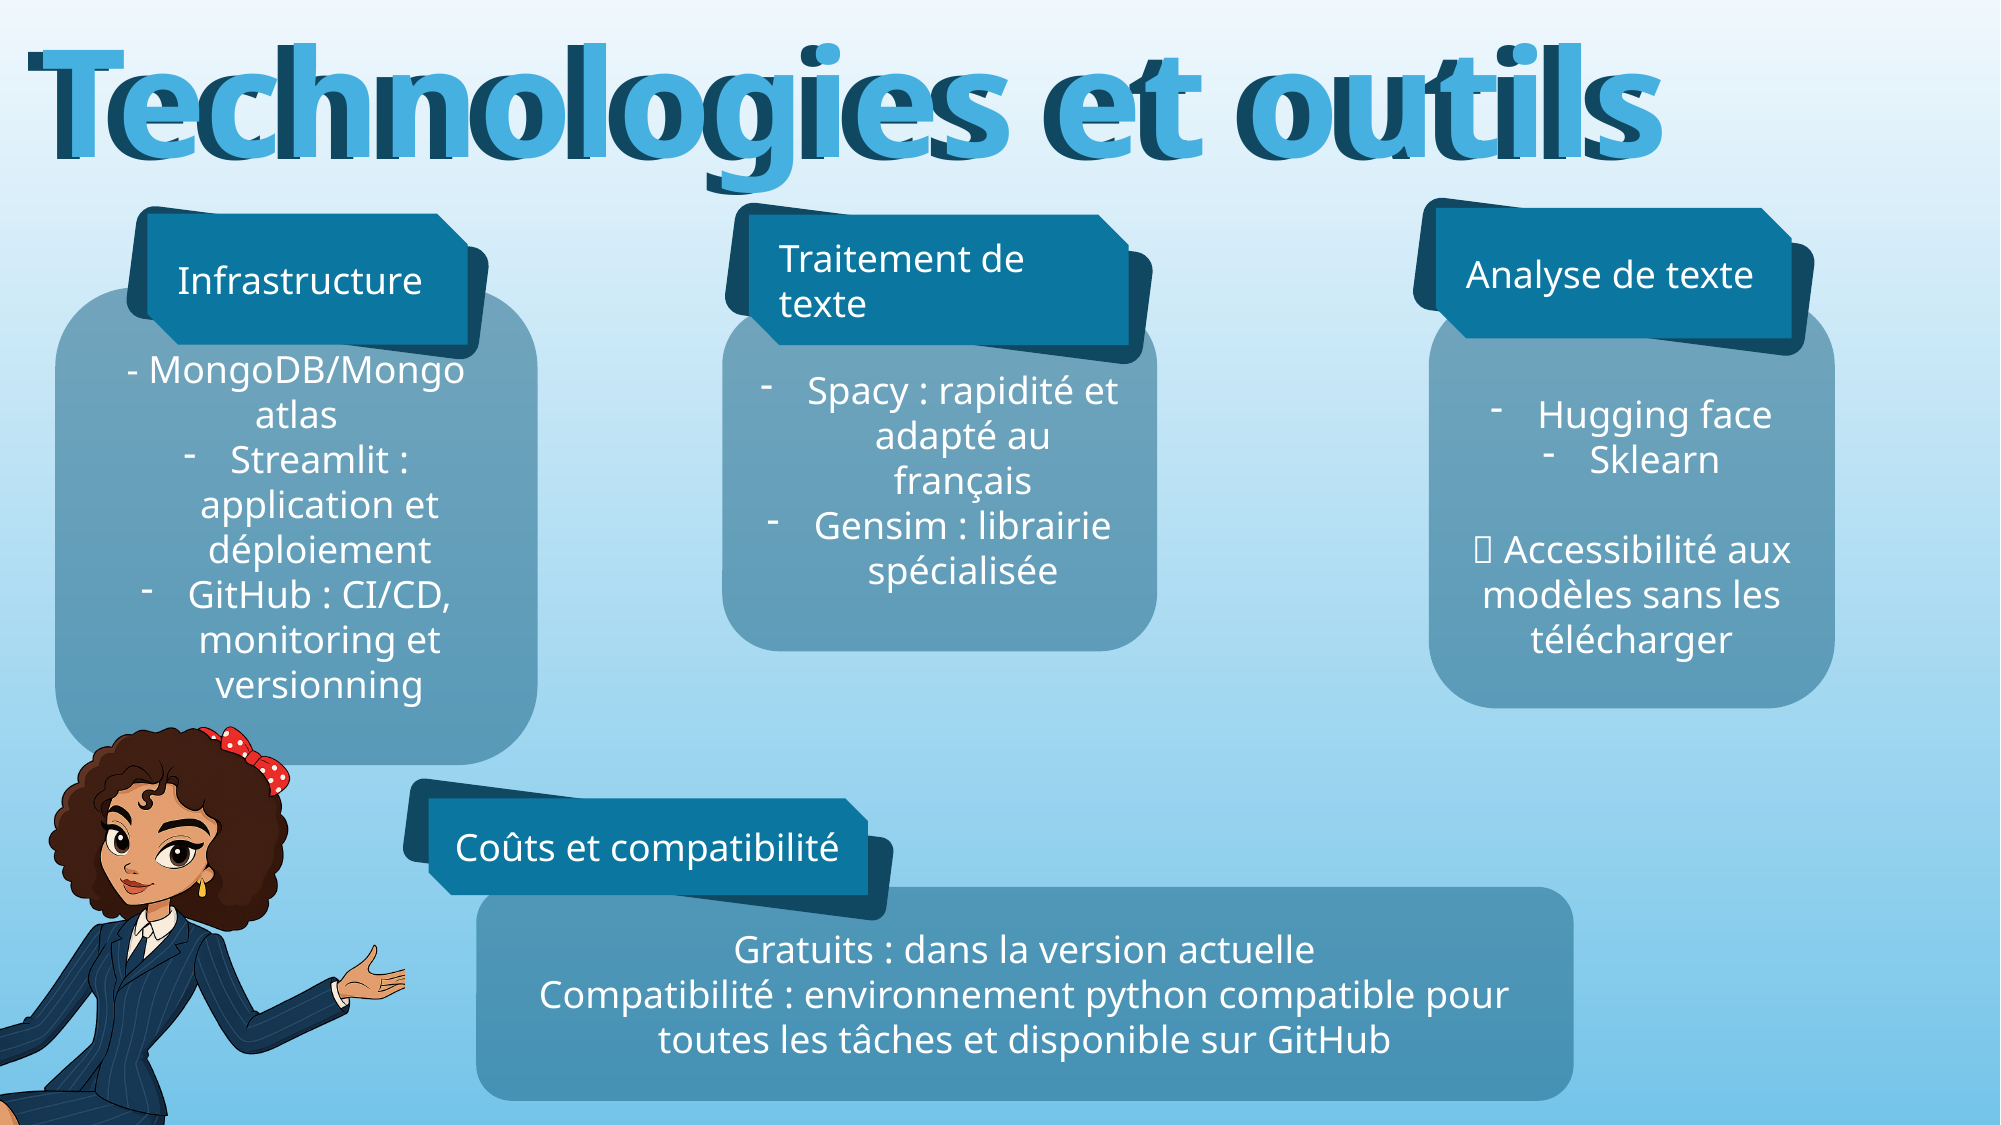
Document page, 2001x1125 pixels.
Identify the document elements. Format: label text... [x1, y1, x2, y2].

text_box Hugging face Sklearn  Accessibilité aux modèles sans les télécharger [1428, 314, 1835, 709]
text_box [1415, 207, 1812, 339]
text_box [727, 214, 1150, 346]
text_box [129, 213, 486, 346]
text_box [9, 0, 1694, 200]
text_box - MongoDB/Mongo atlas Streamlit : application et déploiement GitHub : CI/CD, monitoring et versionning [55, 287, 538, 766]
text_box Gratuits : dans la version actuelle Compatibilité : environnement python compatible pour toutes les tâches et disponible sur GitHub [476, 886, 1574, 1101]
picture [0, 718, 406, 1125]
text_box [404, 797, 893, 896]
text_box Spacy : rapidité et adapté au français Gensim : librairie spécialisée [722, 337, 1158, 652]
